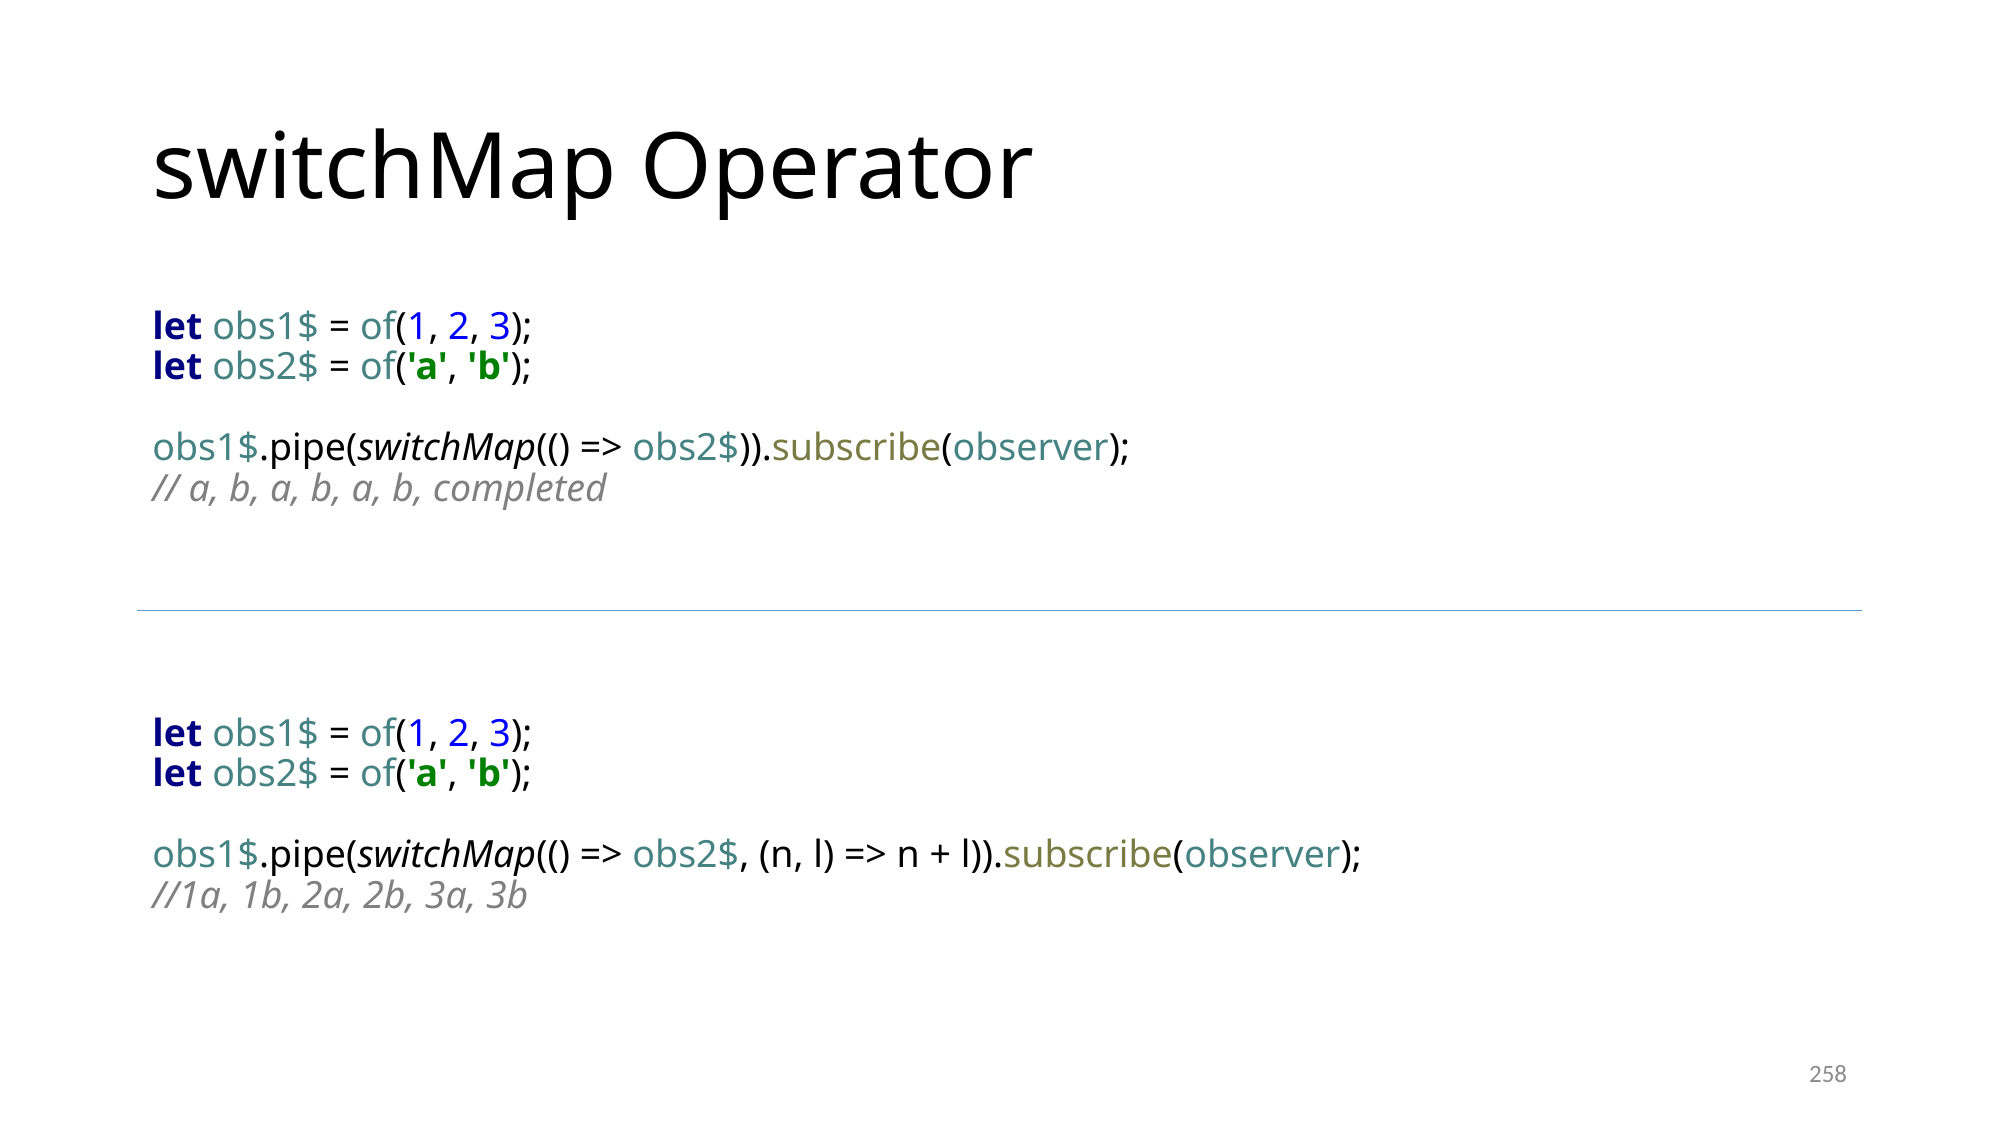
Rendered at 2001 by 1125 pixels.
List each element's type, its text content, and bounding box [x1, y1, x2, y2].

title switchMap Operator [137, 59, 1863, 278]
list let obs1$ = of(1, 2, 3); let obs2$ = of('a', 'b'); obs1$.pipe(switchMap(() => obs2$)).subscribe(observer); // a, b, a, b, a, b, completed let obs1$ = of(1, 2, 3); let obs2$ = of('a', 'b'); obs1$.pipe(switchMap(() => obs2$, (n, l) => n + l)).subscribe(observer); //1a, 1b, 2a, 2b, 3a, 3b [137, 299, 1863, 610]
slide_number 258 [1412, 1042, 1863, 1103]
list let obs1$ = of(1, 2, 3); let obs2$ = of('a', 'b'); obs1$.pipe(switchMap(() => obs2$)).subscribe(observer); // a, b, a, b, a, b, completed let obs1$ = of(1, 2, 3); let obs2$ = of('a', 'b'); obs1$.pipe(switchMap(() => obs2$, (n, l) => n + l)).subscribe(observer); //1a, 1b, 2a, 2b, 3a, 3b [137, 611, 1863, 1014]
